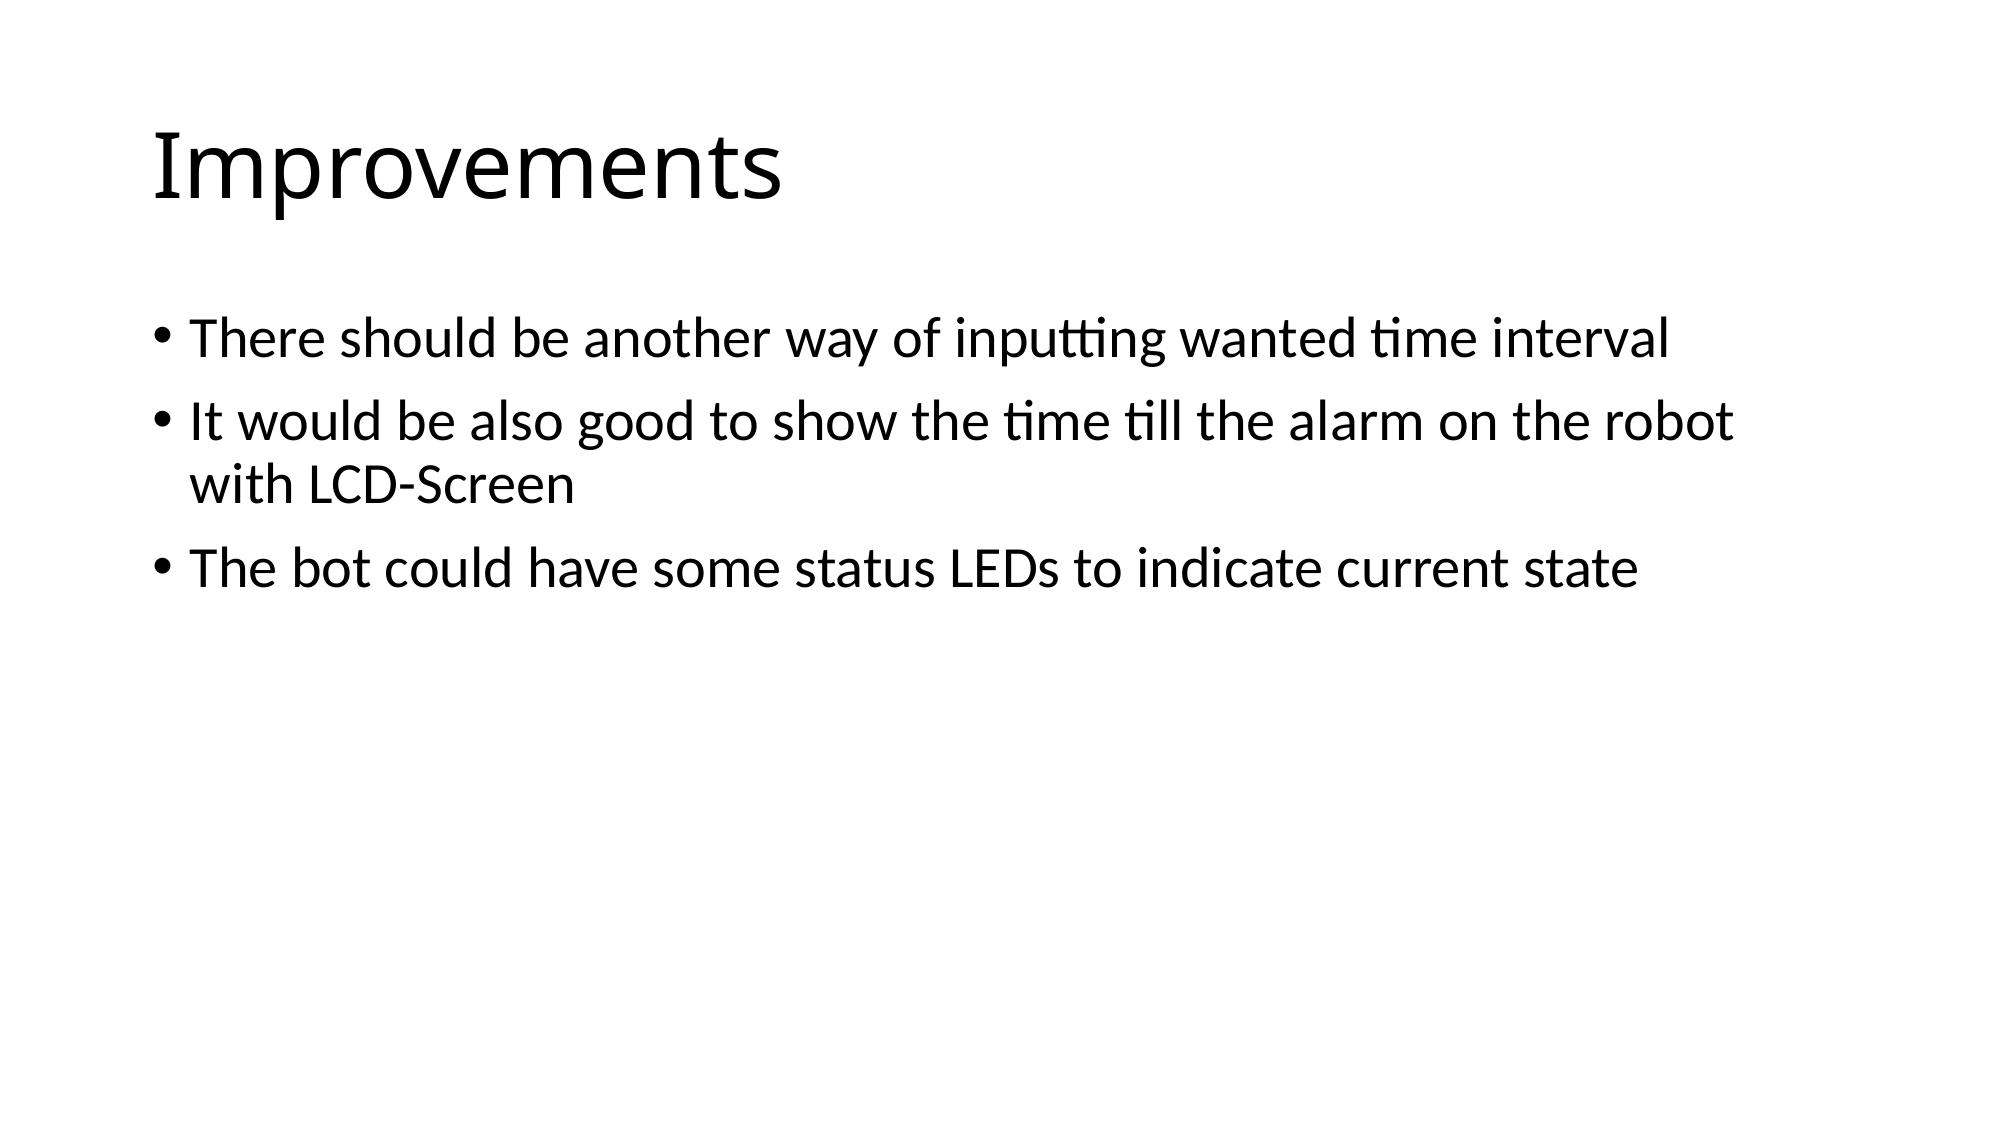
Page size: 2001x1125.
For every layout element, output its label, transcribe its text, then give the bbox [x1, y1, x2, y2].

list There should be another way of inputting wanted time interval It would be also good to show the time till the alarm on the robot with LCD-Screen The bot could have some status LEDs to indicate current state [137, 299, 1863, 1014]
title Improvements [137, 59, 1863, 278]
